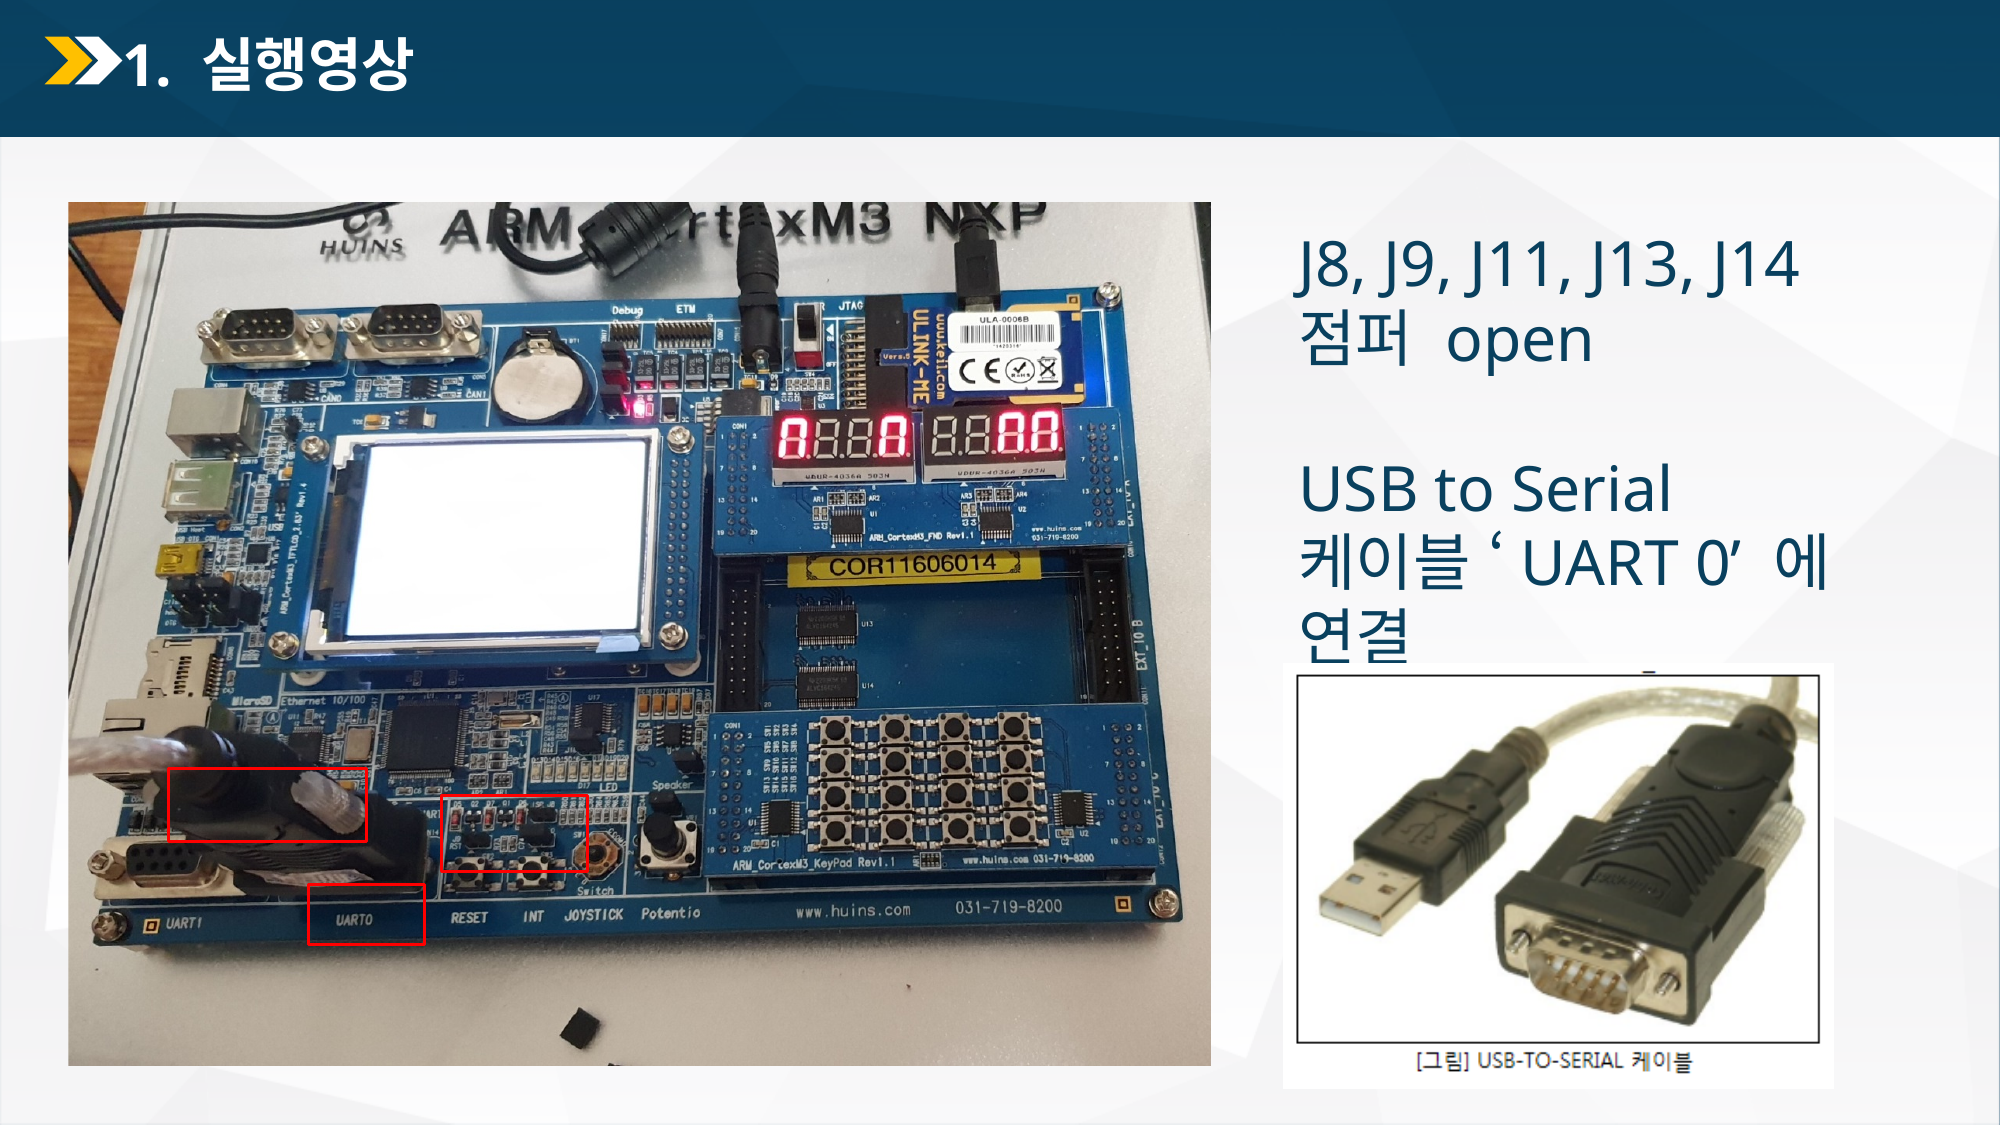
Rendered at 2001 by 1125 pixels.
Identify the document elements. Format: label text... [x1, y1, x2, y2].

text_box 1. 실행영상 [107, 21, 447, 176]
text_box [44, 36, 123, 85]
picture [0, 0, 2000, 1125]
text_box J8, J9, J11, J13, J14 점퍼 open USB to Serial 케이블 ‘UART 0’ 에 연결 [1283, 216, 1861, 681]
